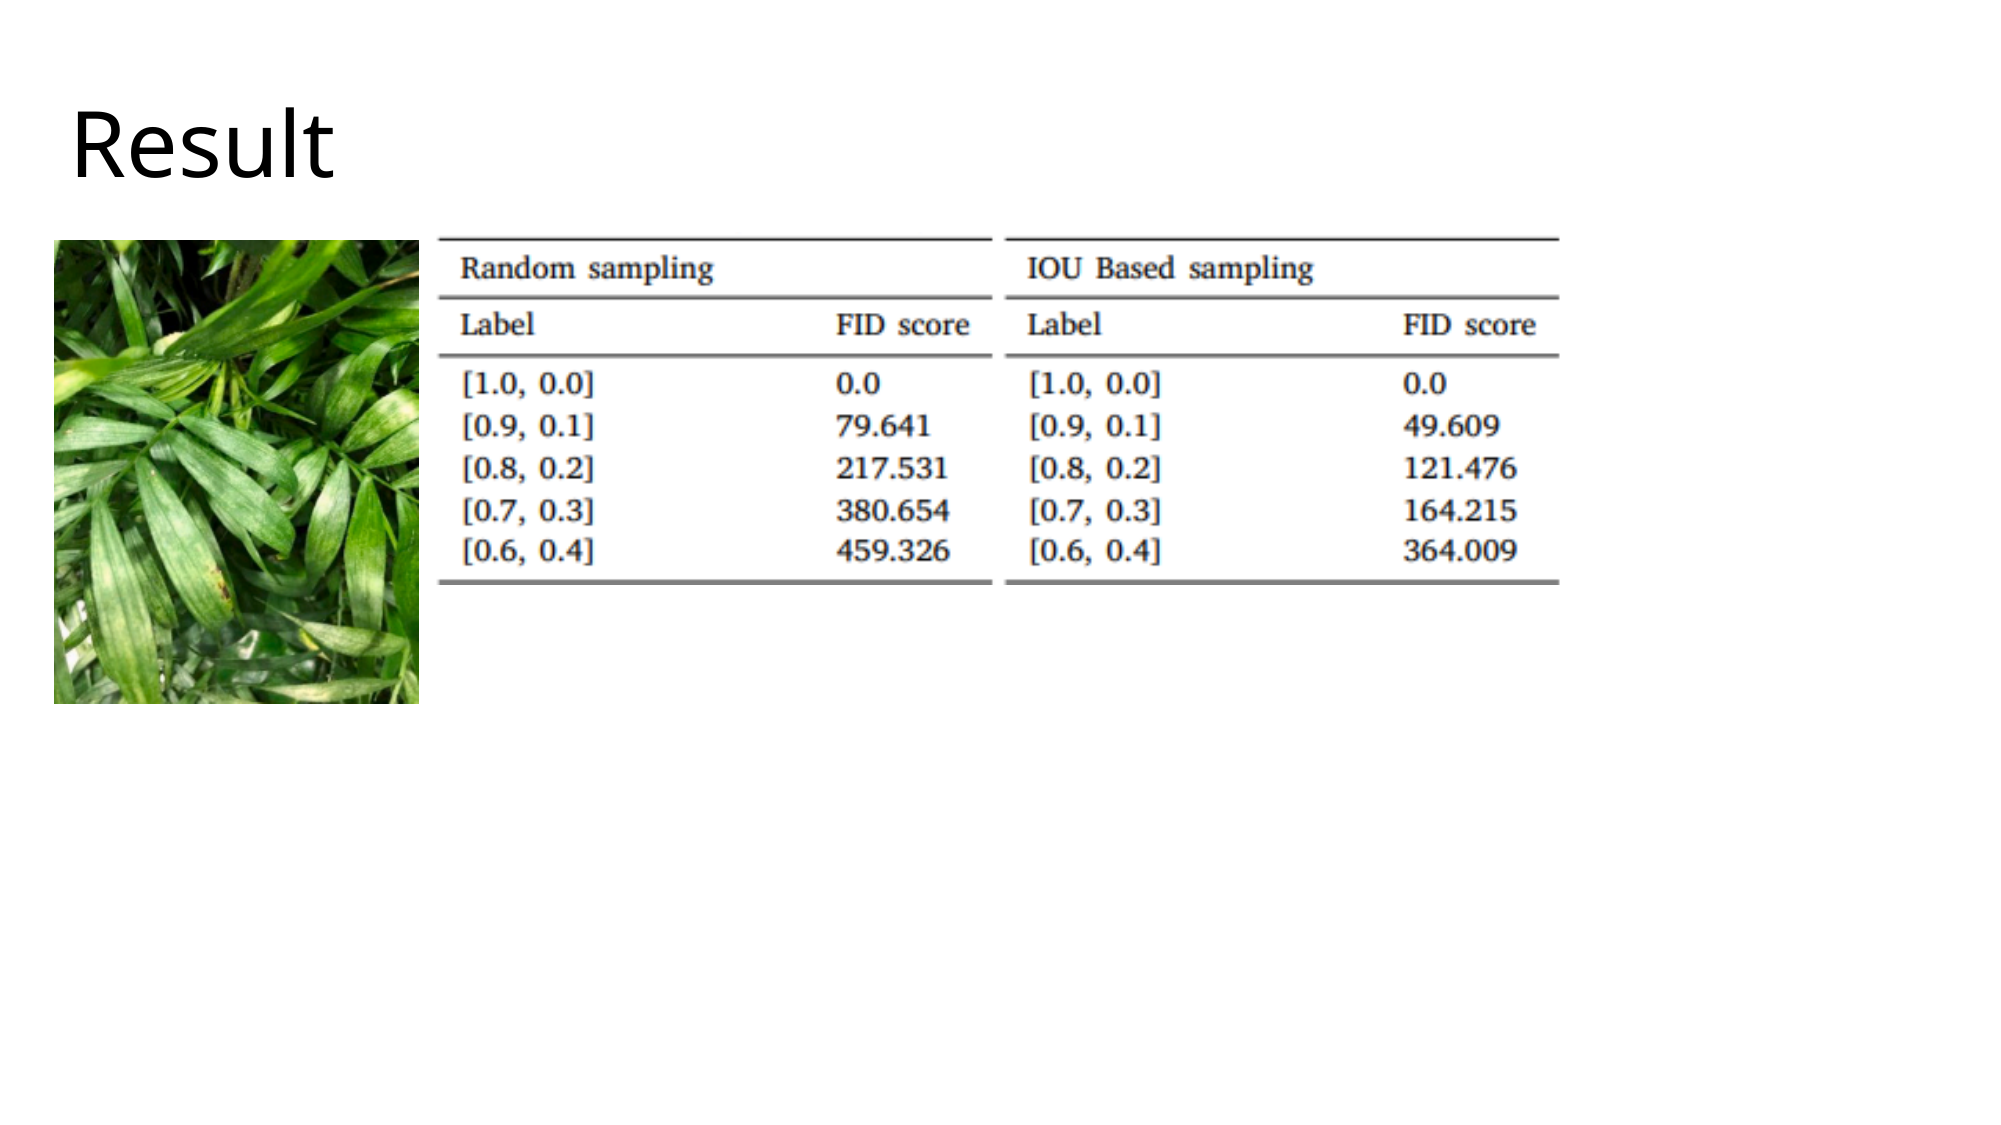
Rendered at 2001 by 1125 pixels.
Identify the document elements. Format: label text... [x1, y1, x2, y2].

picture [54, 240, 419, 704]
title Result [54, 89, 1132, 208]
picture [433, 232, 1567, 585]
